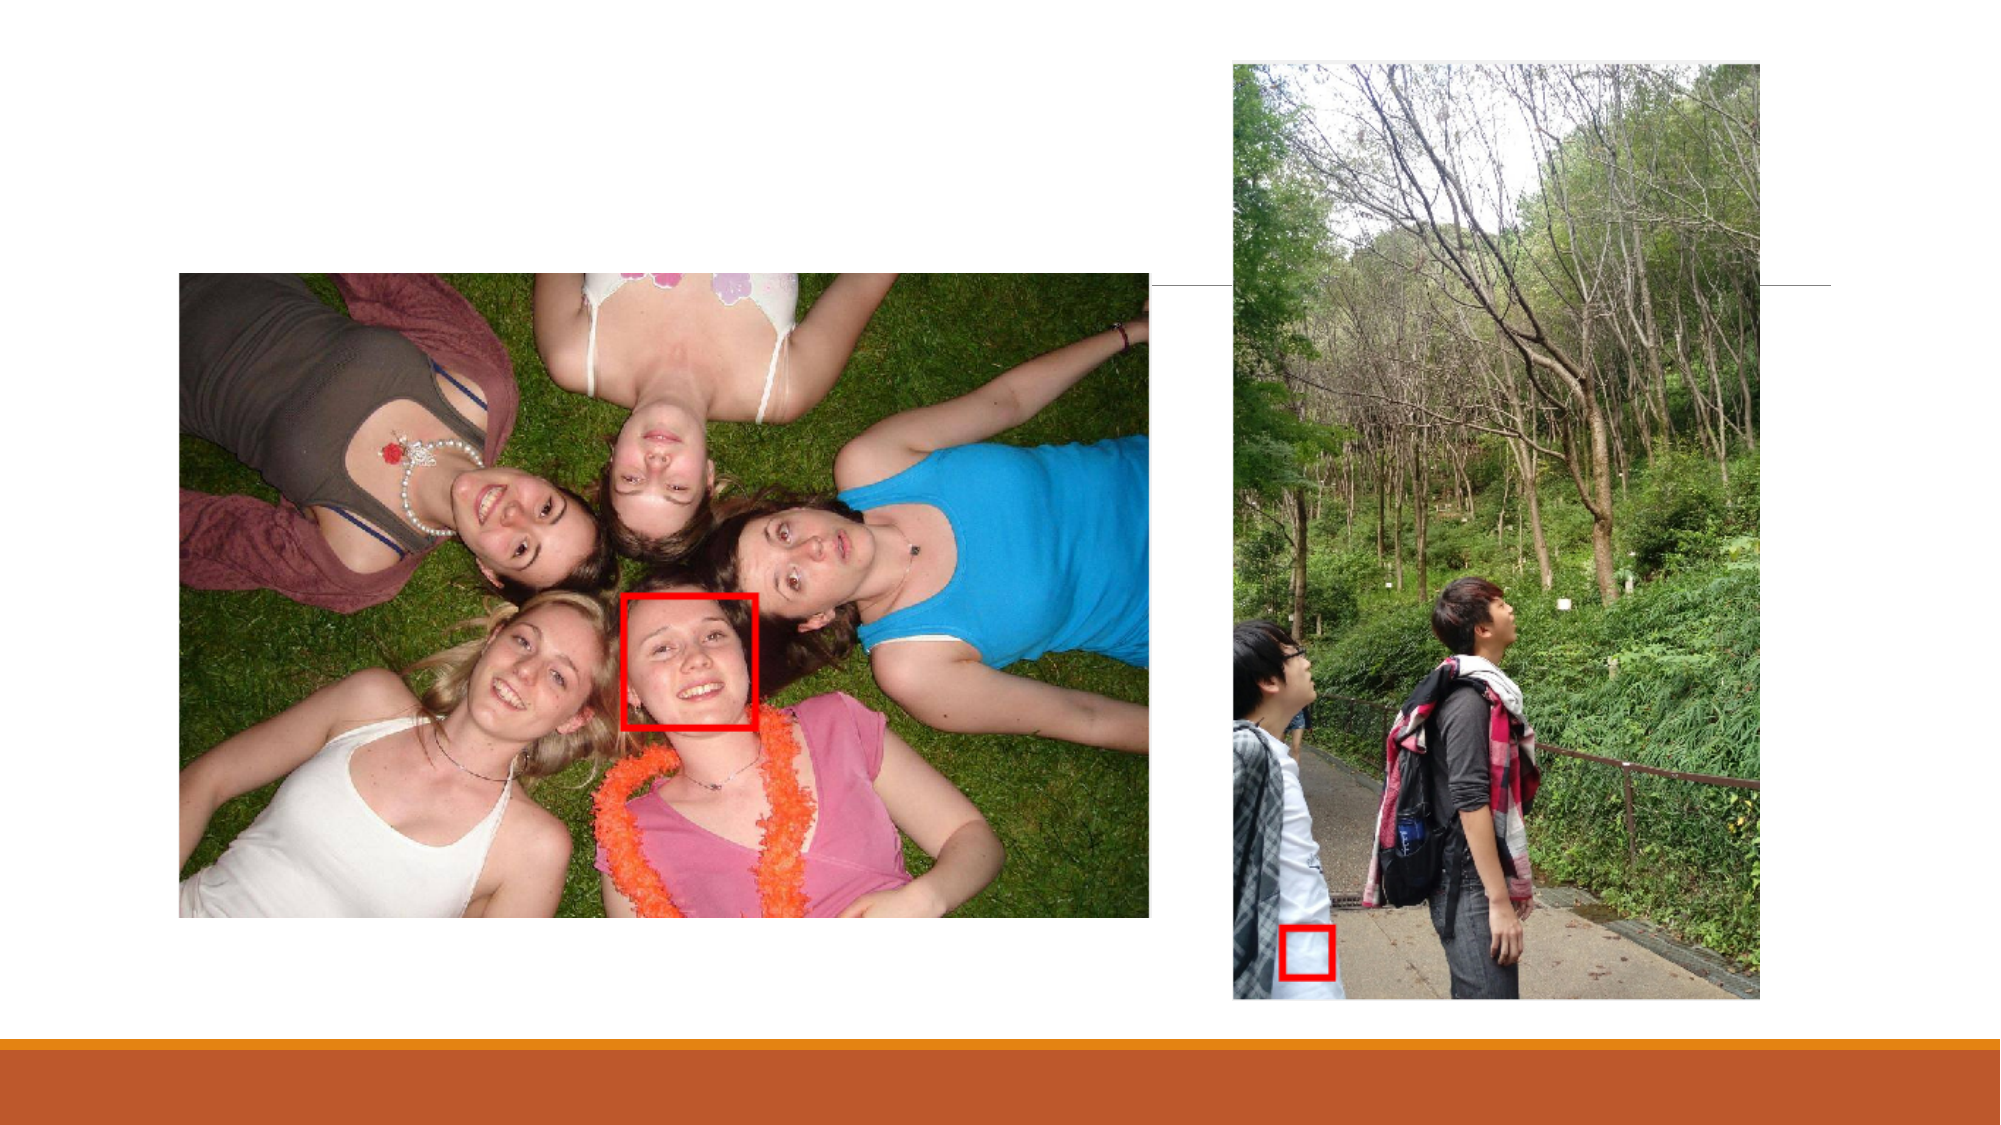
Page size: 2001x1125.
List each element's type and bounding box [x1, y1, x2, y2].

picture [178, 273, 1153, 918]
picture [1231, 60, 1760, 1002]
